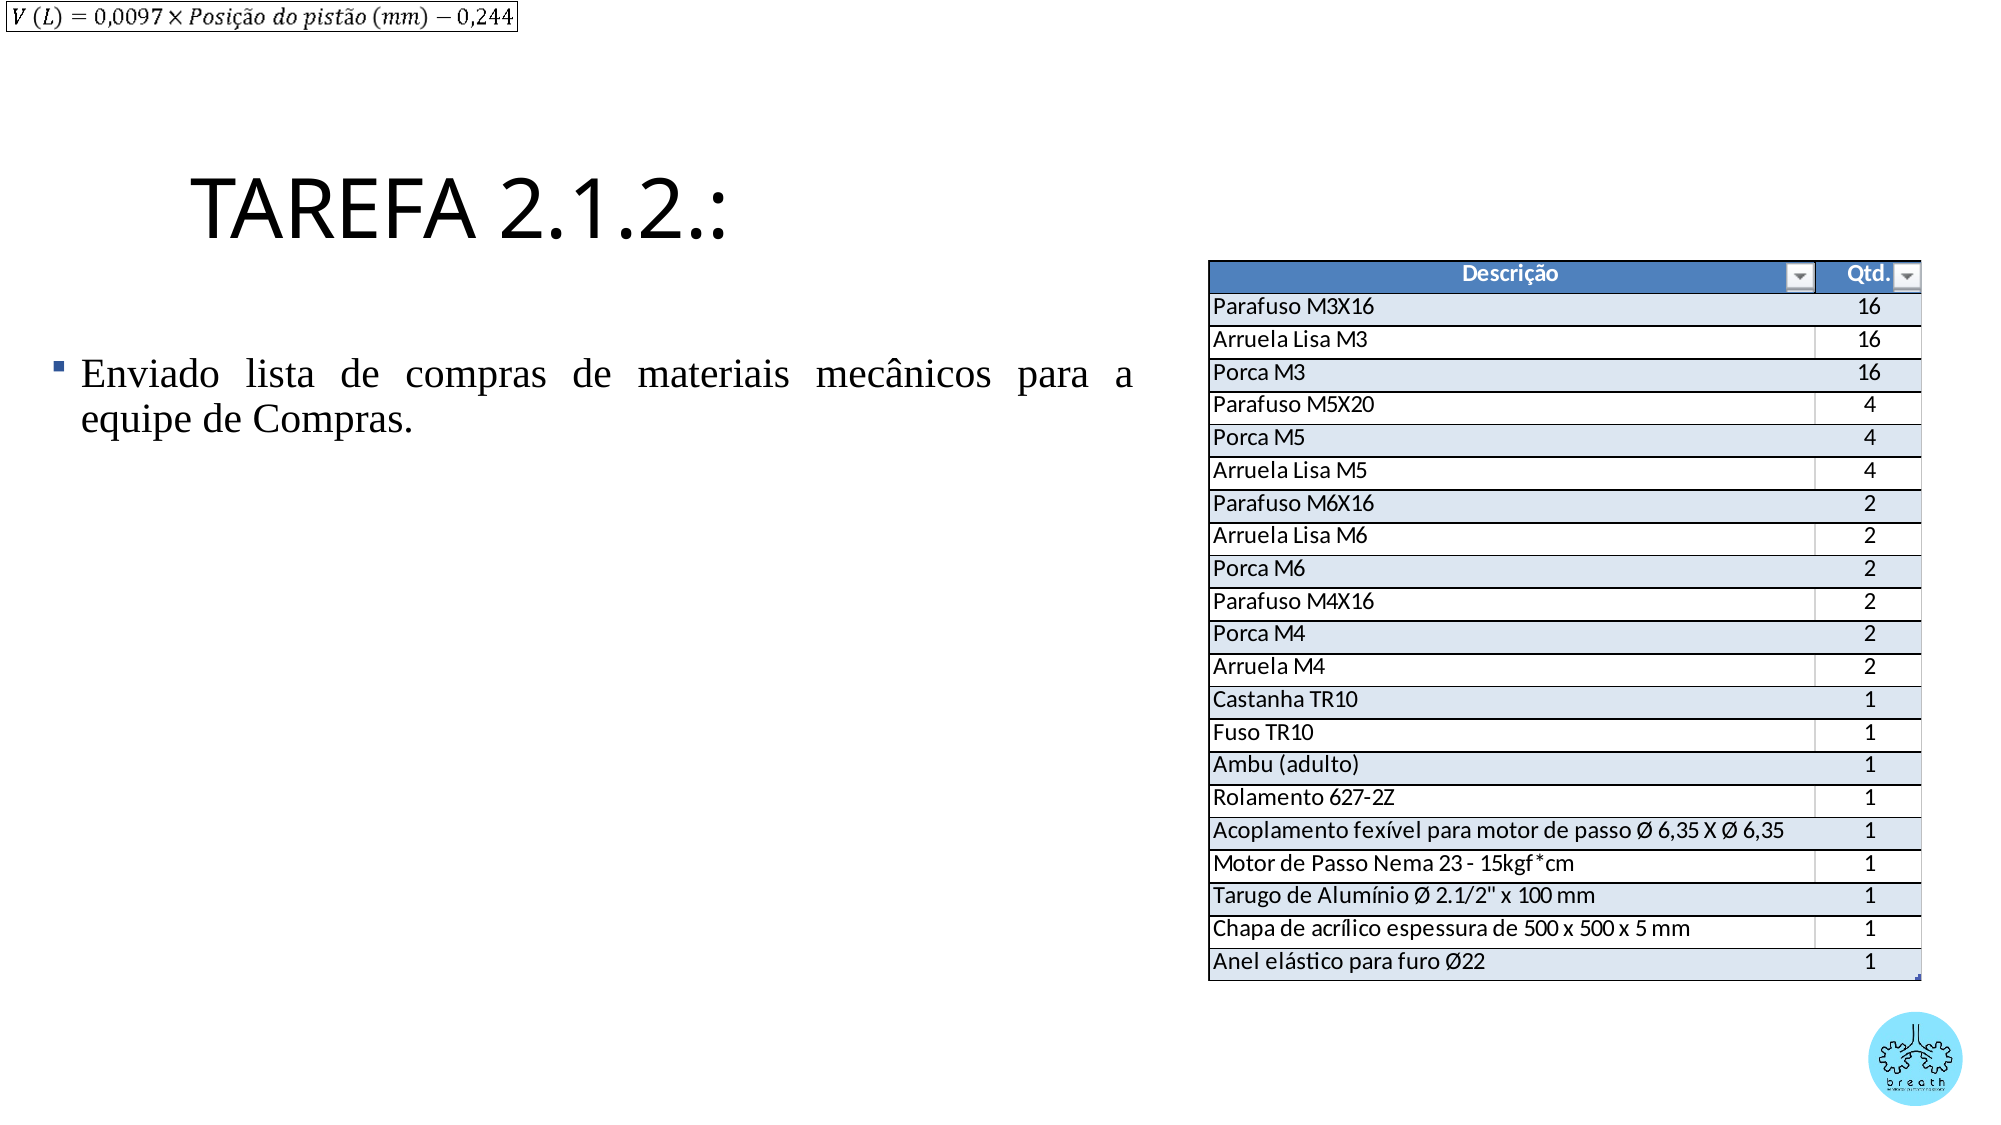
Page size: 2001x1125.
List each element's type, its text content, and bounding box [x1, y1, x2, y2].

picture [7, 2, 517, 31]
picture [1868, 1011, 1963, 1106]
picture [1208, 260, 1922, 981]
title Tarefa 2.1.2.: [175, 79, 1826, 344]
text_box Enviado lista de compras de materiais mecânicos para a equipe de Compras. [35, 343, 1150, 454]
